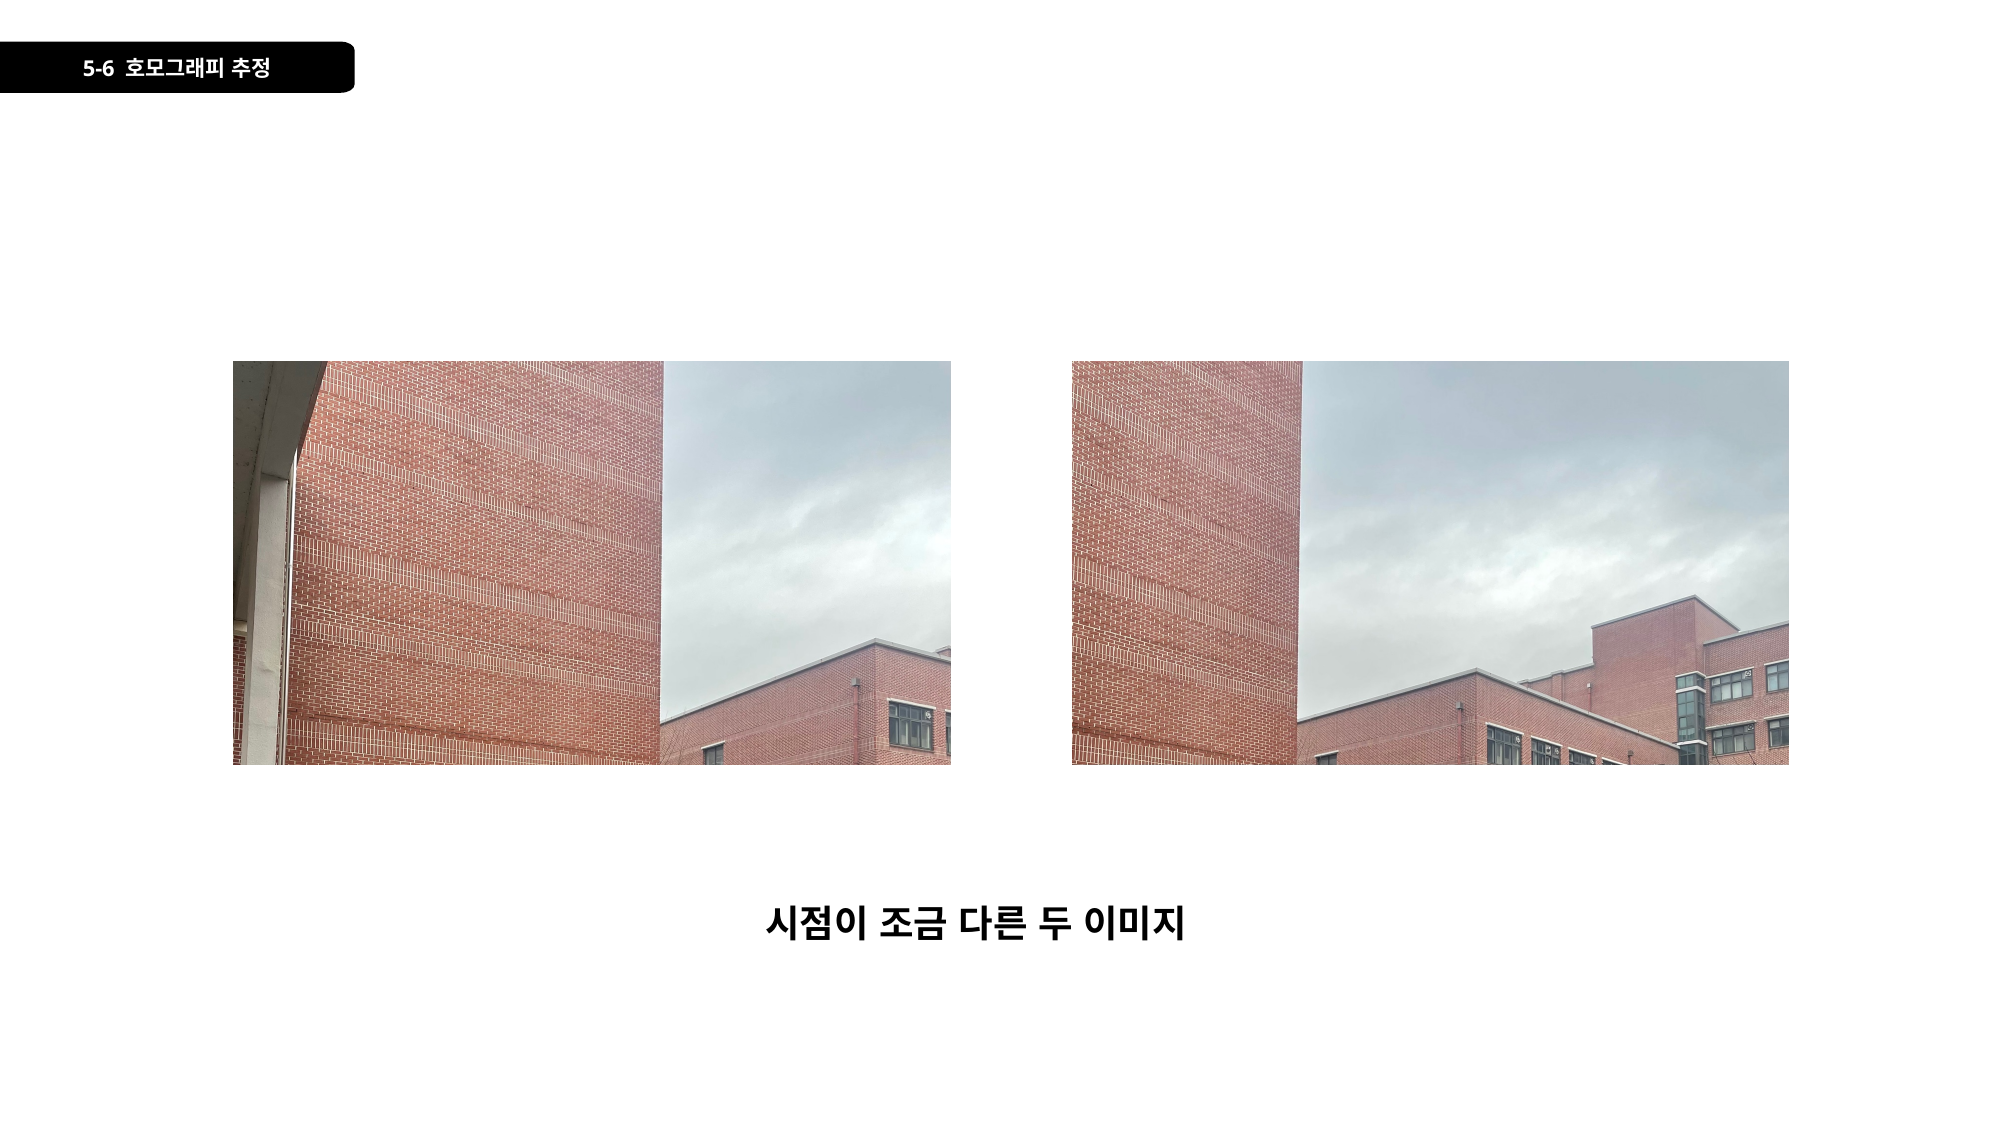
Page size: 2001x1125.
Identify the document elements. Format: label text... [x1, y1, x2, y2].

picture [1072, 361, 1789, 765]
text_box 5-6 호모그래피 추정 [0, 40, 356, 94]
picture [233, 361, 951, 765]
text_box 시점이 조금 다른 두 이미지 [750, 892, 1250, 953]
